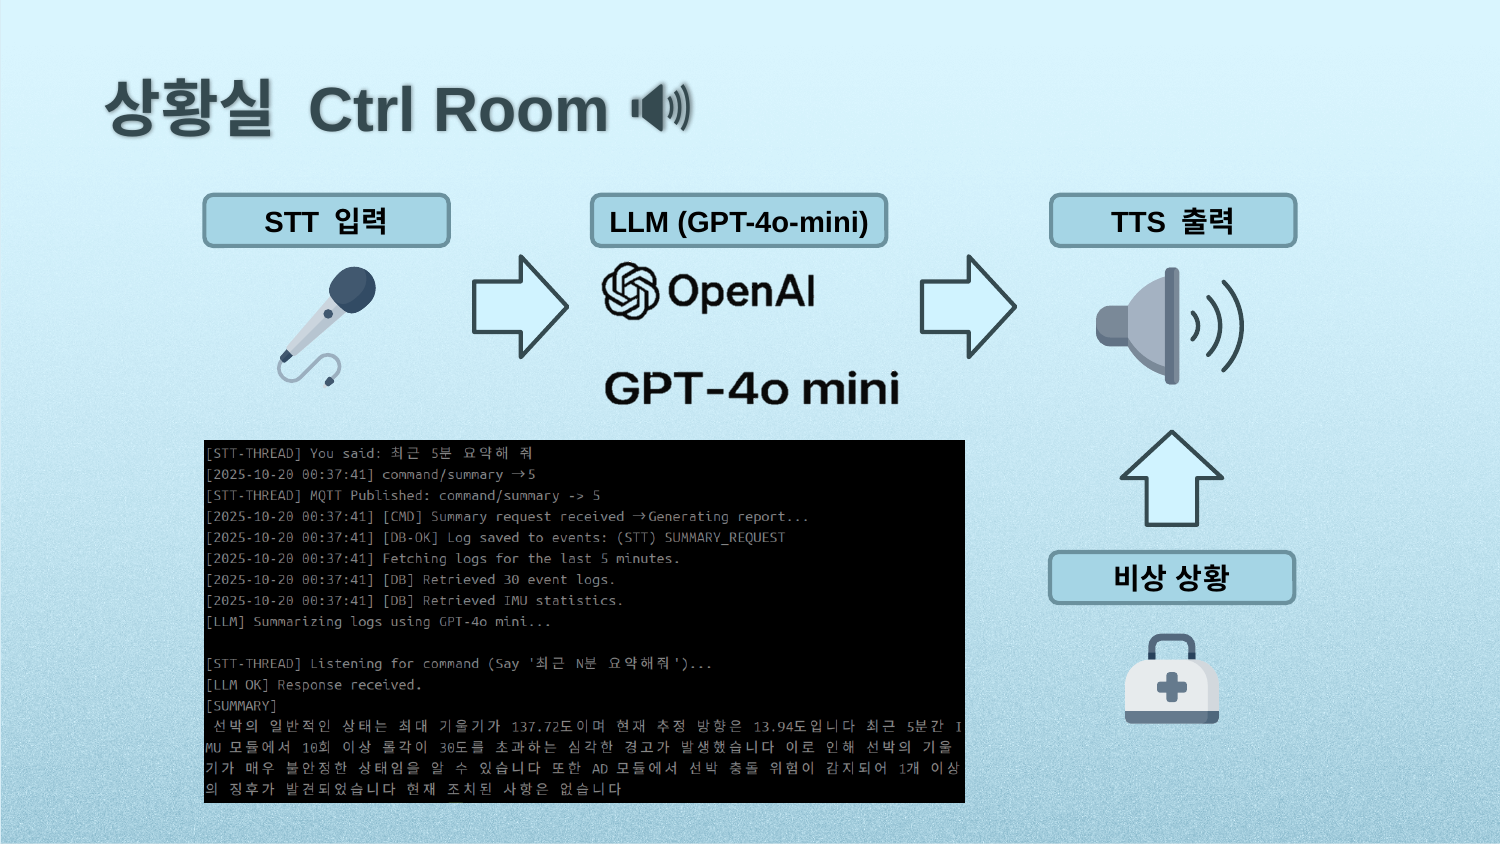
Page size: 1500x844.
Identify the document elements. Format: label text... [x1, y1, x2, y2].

text_box [1119, 429, 1225, 527]
text_box 비상 상황 [1047, 549, 1297, 606]
text_box [1124, 633, 1220, 724]
text_box [472, 254, 569, 360]
picture [204, 440, 965, 803]
text_box TTS 출력 [1049, 192, 1298, 249]
text_box 상황실 Ctrl Room 🔊 [88, 70, 1177, 142]
text_box [0, 0, 1500, 844]
text_box LLM (GPT-4o-mini) [589, 192, 889, 249]
text_box STT 입력 [202, 192, 451, 249]
text_box [919, 254, 1017, 360]
picture [590, 255, 913, 432]
text_box [1095, 267, 1251, 385]
text_box [275, 266, 378, 389]
